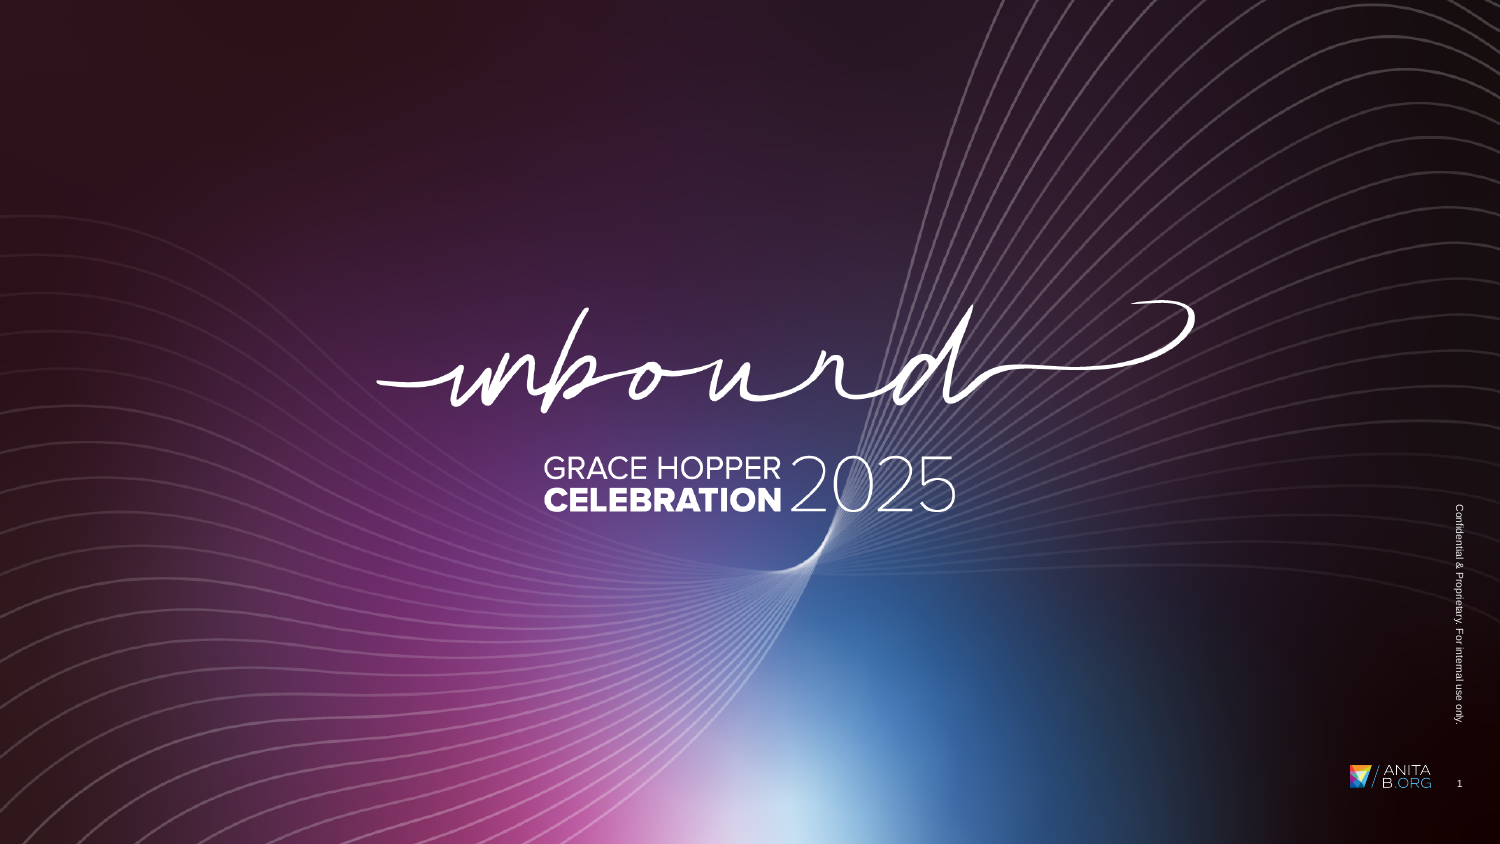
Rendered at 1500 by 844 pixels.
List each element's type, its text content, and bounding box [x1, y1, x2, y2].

picture [0, 0, 1500, 844]
slide_number 1 [1372, 725, 1463, 791]
